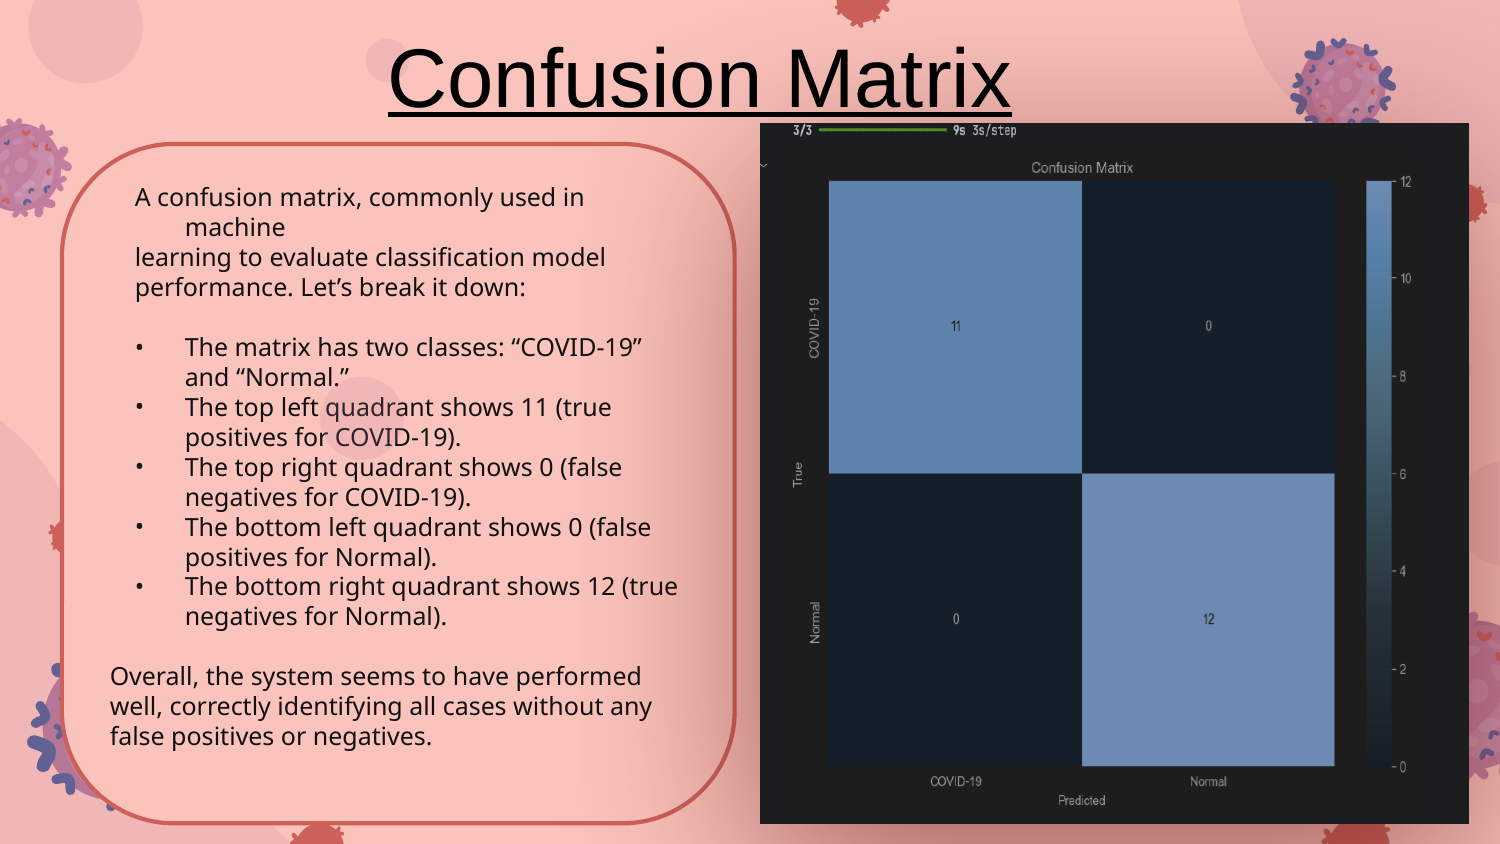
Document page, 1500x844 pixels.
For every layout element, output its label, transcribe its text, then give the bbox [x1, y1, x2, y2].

text_box [320, 376, 404, 460]
text_box Confusion Matrix [148, 16, 1244, 132]
picture [759, 123, 1469, 824]
text_box A confusion matrix, commonly used in machine learning to evaluate classification model performance. Let’s break it down: The matrix has two classes: “COVID-19” and “Normal.” The top left quadrant shows 11 (true positives for COVID-19). The top right quadrant shows 0 (false negatives for COVID-19). The bottom left quadrant shows 0 (false positives for Normal). The bottom right quadrant shows 12 (true negatives for Normal). Overall, the system seems to have performed well, correctly identifying all cases without any false positives or negatives. [61, 143, 647, 824]
